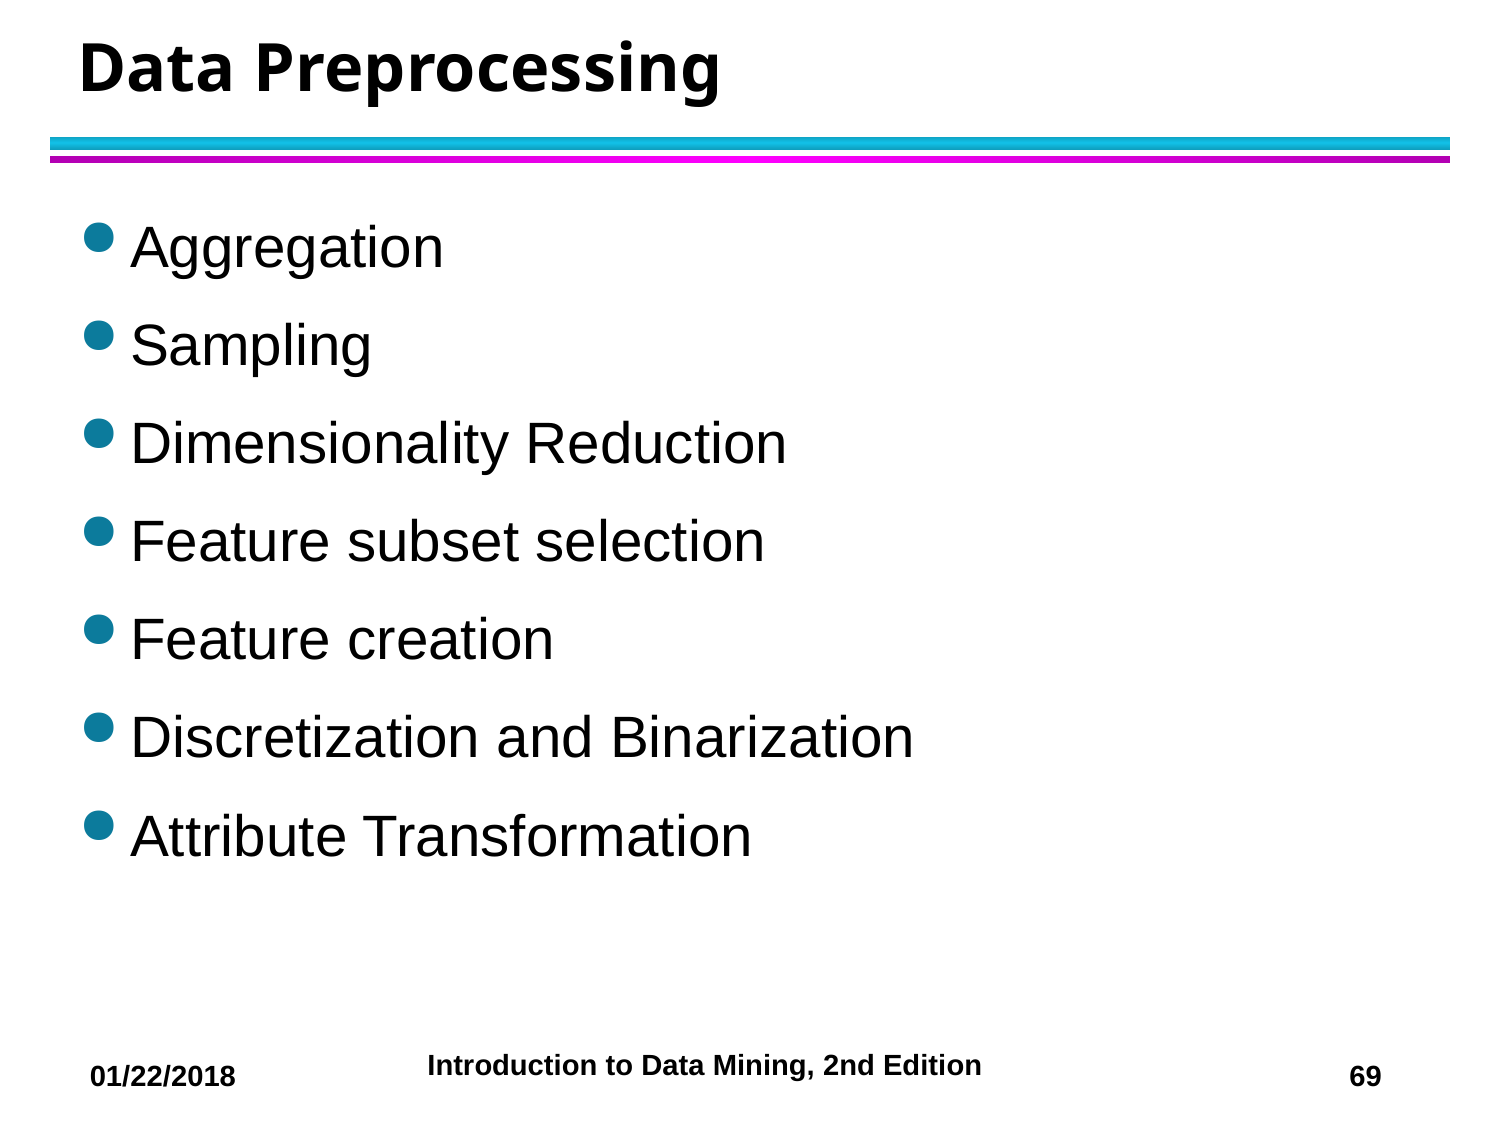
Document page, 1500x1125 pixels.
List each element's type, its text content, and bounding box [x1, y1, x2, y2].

title Data Preprocessing [62, 24, 1421, 113]
list Aggregation Sampling Dimensionality Reduction Feature subset selection Feature creation Discretization and Binarization Attribute Transformation [67, 187, 1432, 1038]
